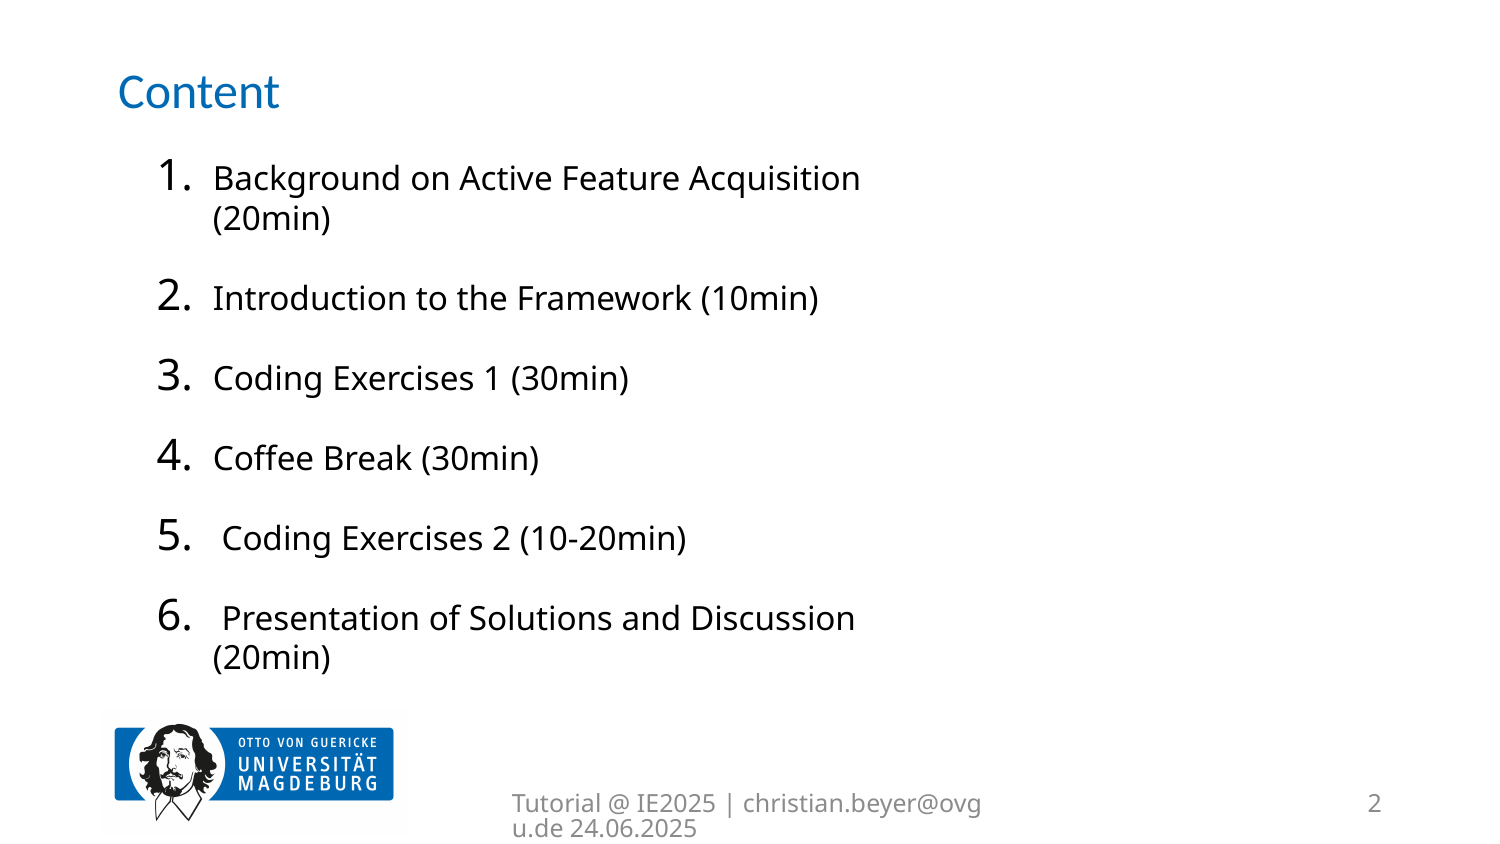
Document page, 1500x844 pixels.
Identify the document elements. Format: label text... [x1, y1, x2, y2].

title Content [103, 45, 1397, 126]
list Background on Active Feature Acquisition (20min) Introduction to the Framework (10min) Coding Exercises 1 (30min) Coffee Break (30min) Coding Exercises 2 (10-20min) Presentation of Solutions and Discussion (20min) [99, 150, 928, 659]
slide_number 2 [1059, 782, 1397, 828]
picture [100, 709, 408, 836]
footer Tutorial @ IE2025 | christian.beyer@ovgu.de 24.06.2025 [496, 782, 1004, 828]
